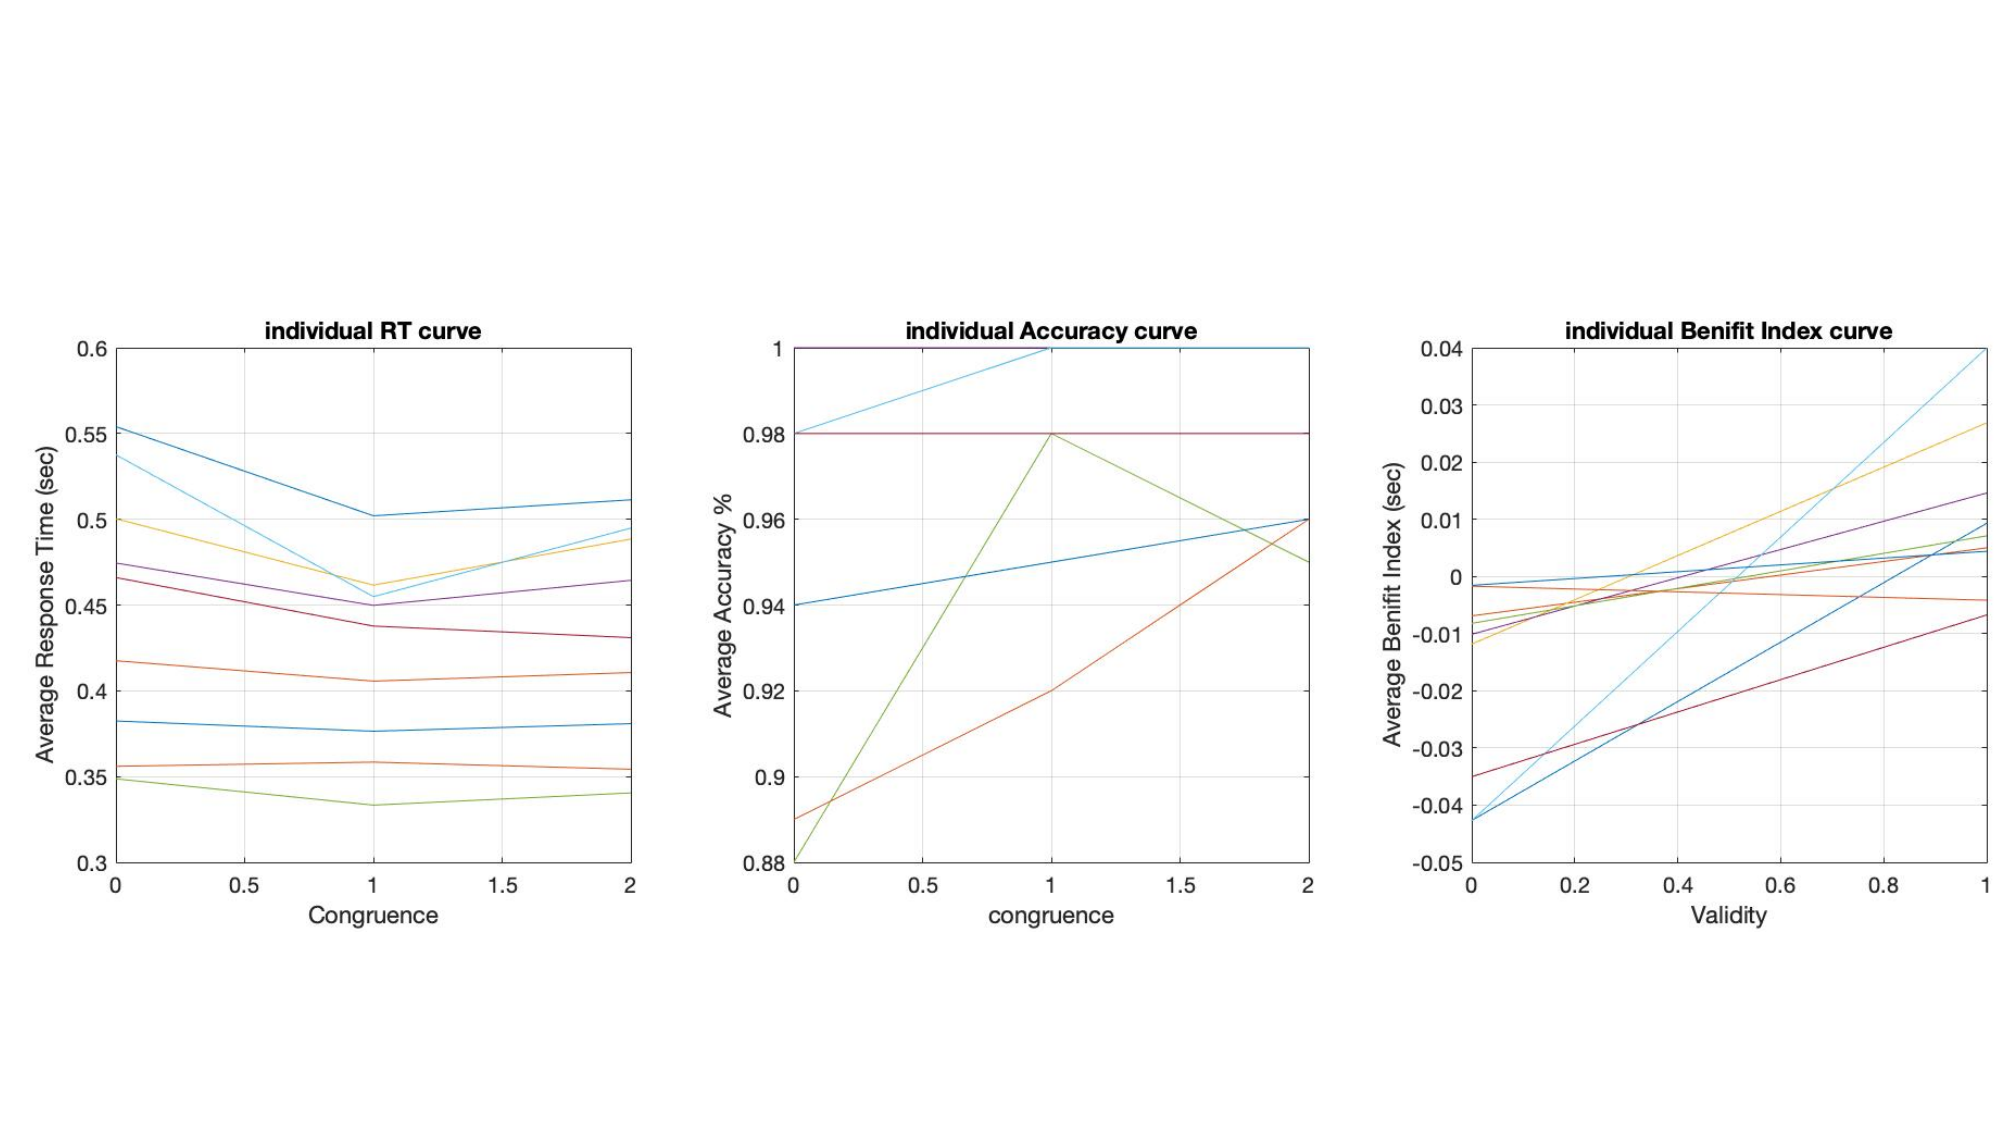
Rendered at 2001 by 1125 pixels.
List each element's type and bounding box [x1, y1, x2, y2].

picture [0, 301, 2000, 932]
